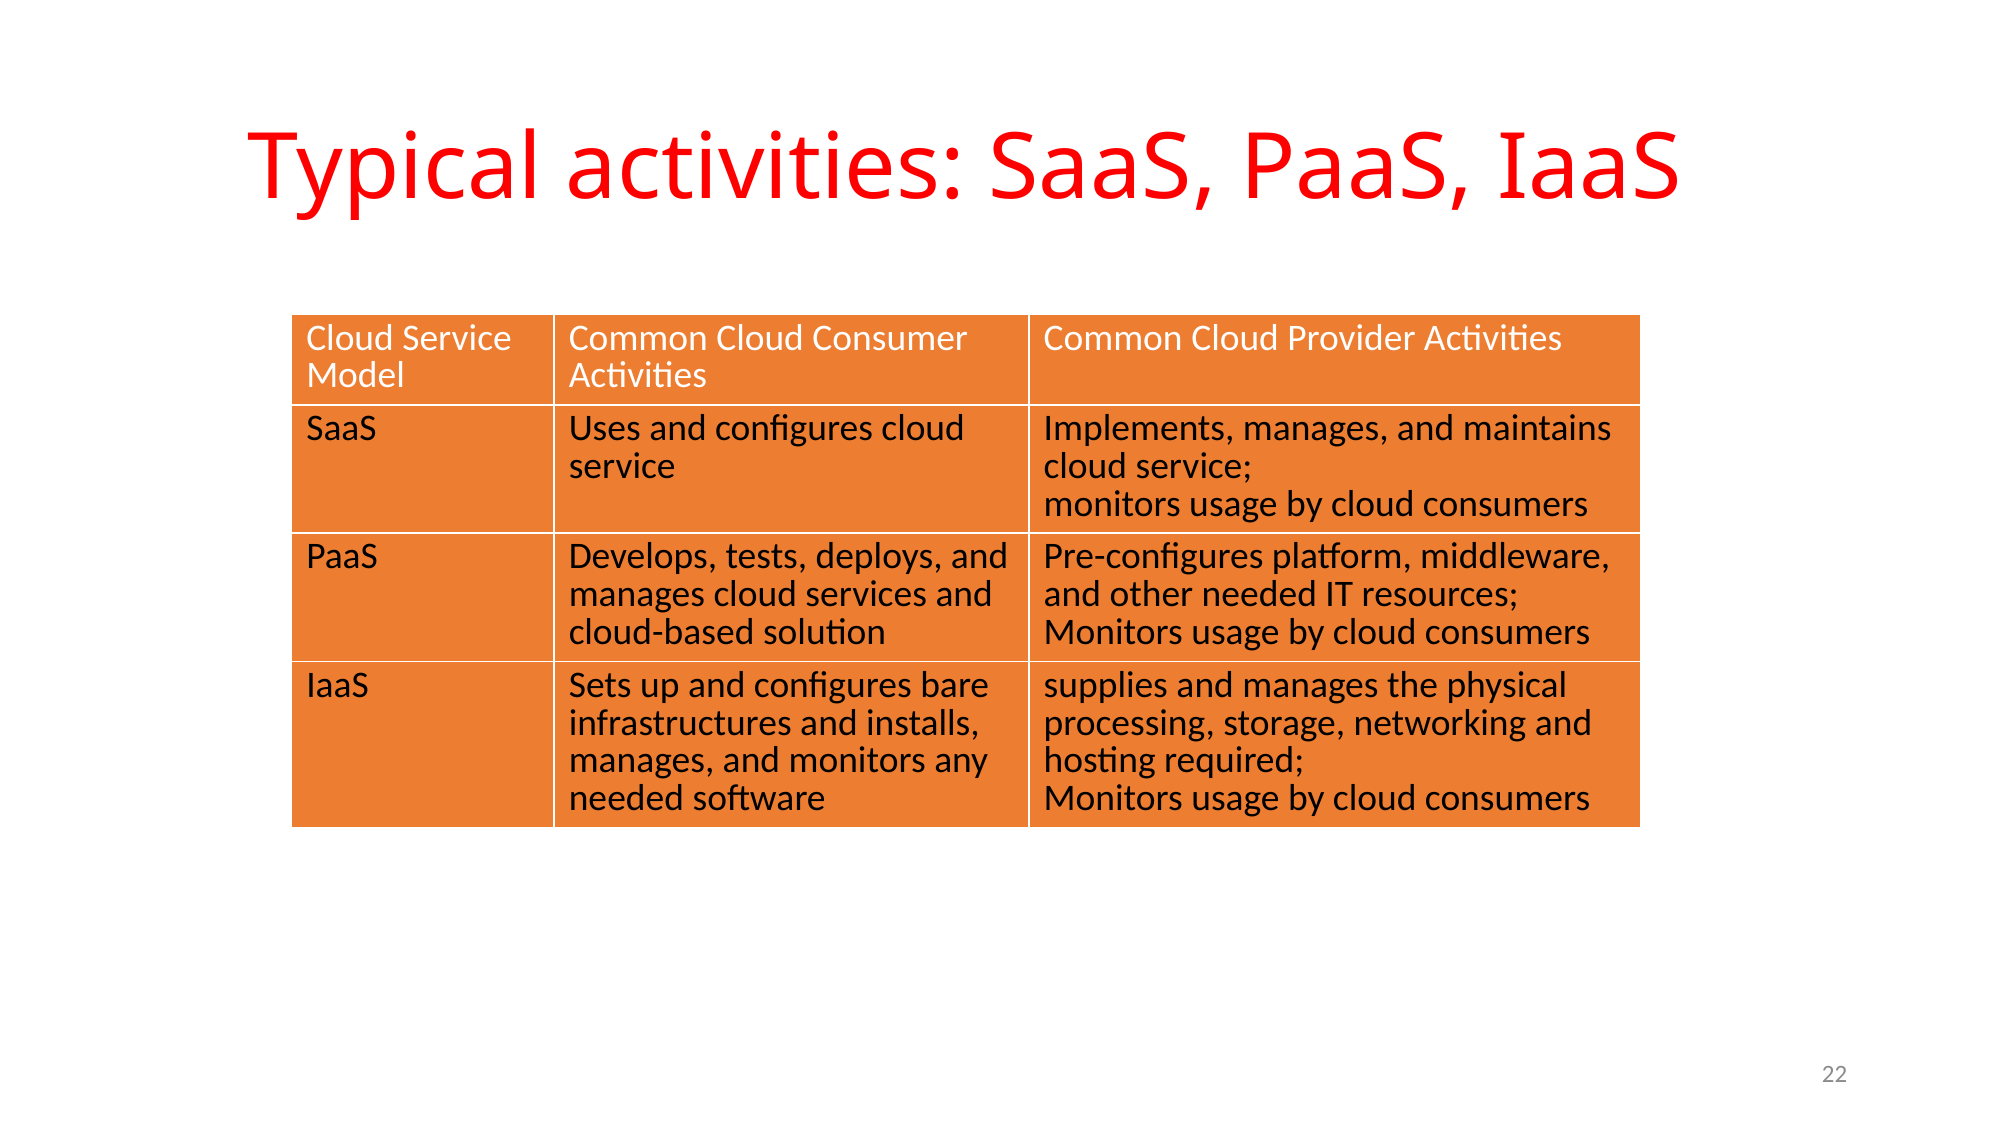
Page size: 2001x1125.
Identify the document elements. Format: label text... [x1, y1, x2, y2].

title Typical activities: SaaS, PaaS, IaaS [232, 59, 1863, 278]
table_cell SaaS [292, 406, 553, 532]
table_header Cloud Service Model [292, 315, 553, 404]
slide_number 22 [1412, 1042, 1863, 1103]
table_cell Pre-configures platform, middleware, and other needed IT resources; Monitors usage by cloud consumers [1030, 534, 1640, 661]
table_cell IaaS [292, 662, 553, 827]
table_cell Develops, tests, deploys, and manages cloud services and cloud-based solution [555, 534, 1028, 661]
table_cell Implements, manages, and maintains cloud service; monitors usage by cloud consumers [1030, 406, 1640, 532]
table_cell Uses and configures cloud service [555, 406, 1028, 532]
table_header Common Cloud Consumer Activities [555, 315, 1028, 404]
table_cell supplies and manages the physical processing, storage, networking and hosting required; Monitors usage by cloud consumers [1030, 662, 1640, 827]
table_header Common Cloud Provider Activities [1030, 315, 1640, 404]
table_cell Sets up and configures bare infrastructures and installs, manages, and monitors any needed software [555, 662, 1028, 827]
table_cell PaaS [292, 534, 553, 661]
